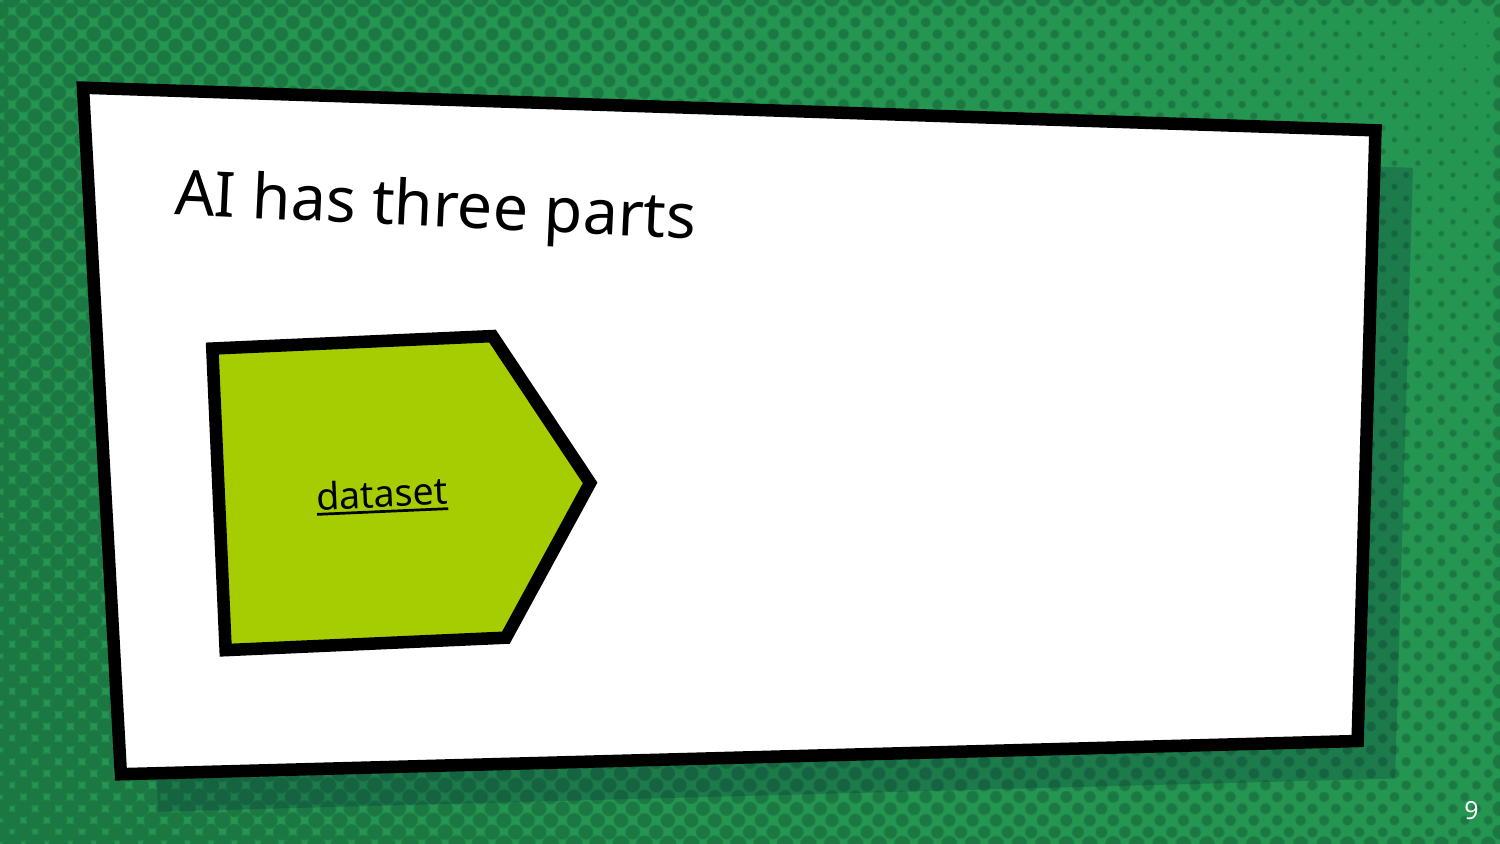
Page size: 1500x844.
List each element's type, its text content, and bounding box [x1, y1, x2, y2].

text_box dataset [212, 336, 591, 651]
slide_number ‹#› [1403, 779, 1494, 844]
title AI has three parts [157, 116, 1316, 296]
